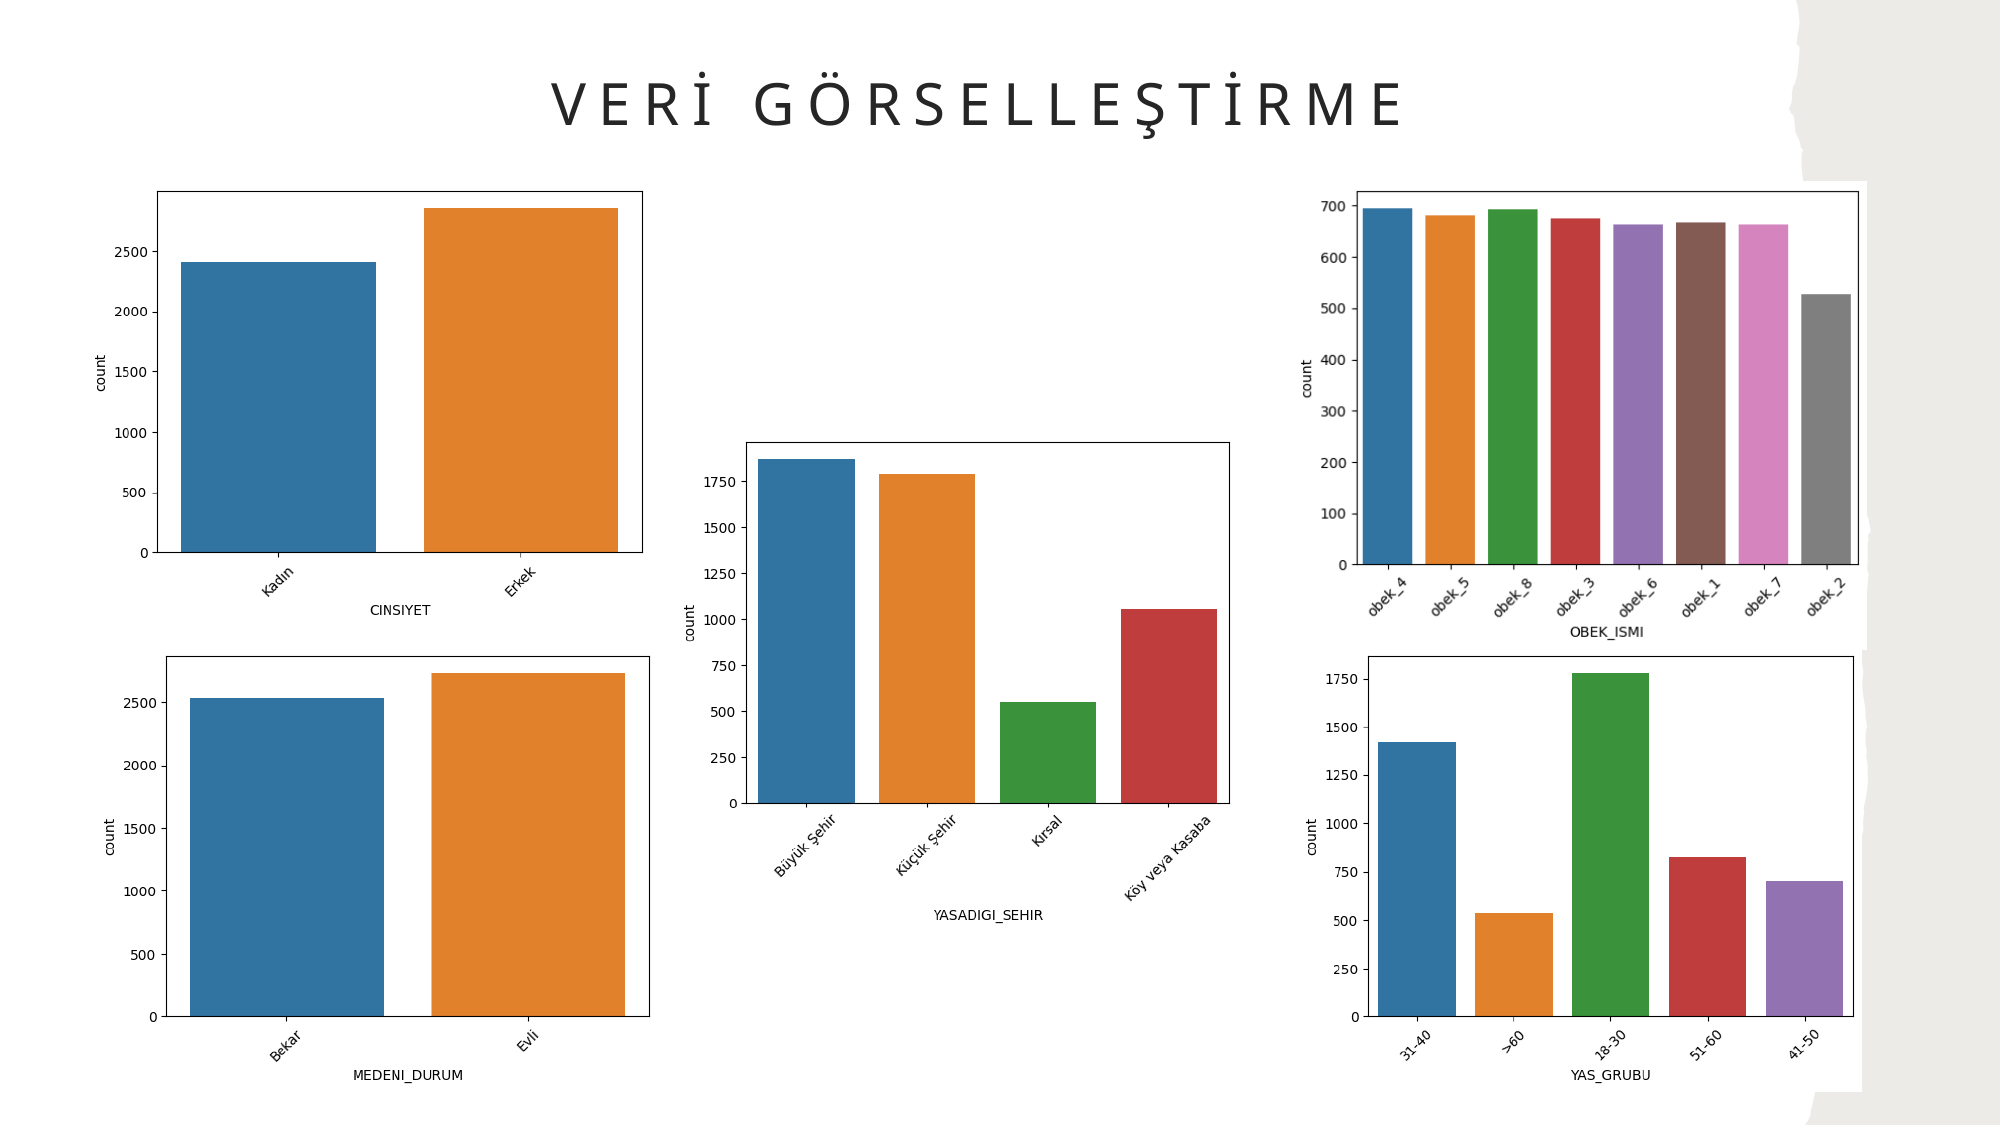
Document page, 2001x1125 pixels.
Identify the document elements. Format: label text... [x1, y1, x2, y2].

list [84, 181, 651, 627]
picture [673, 432, 1238, 932]
title Veri görselleştirme [172, 36, 1782, 162]
picture [1290, 0, 2000, 1125]
picture [93, 646, 658, 1092]
